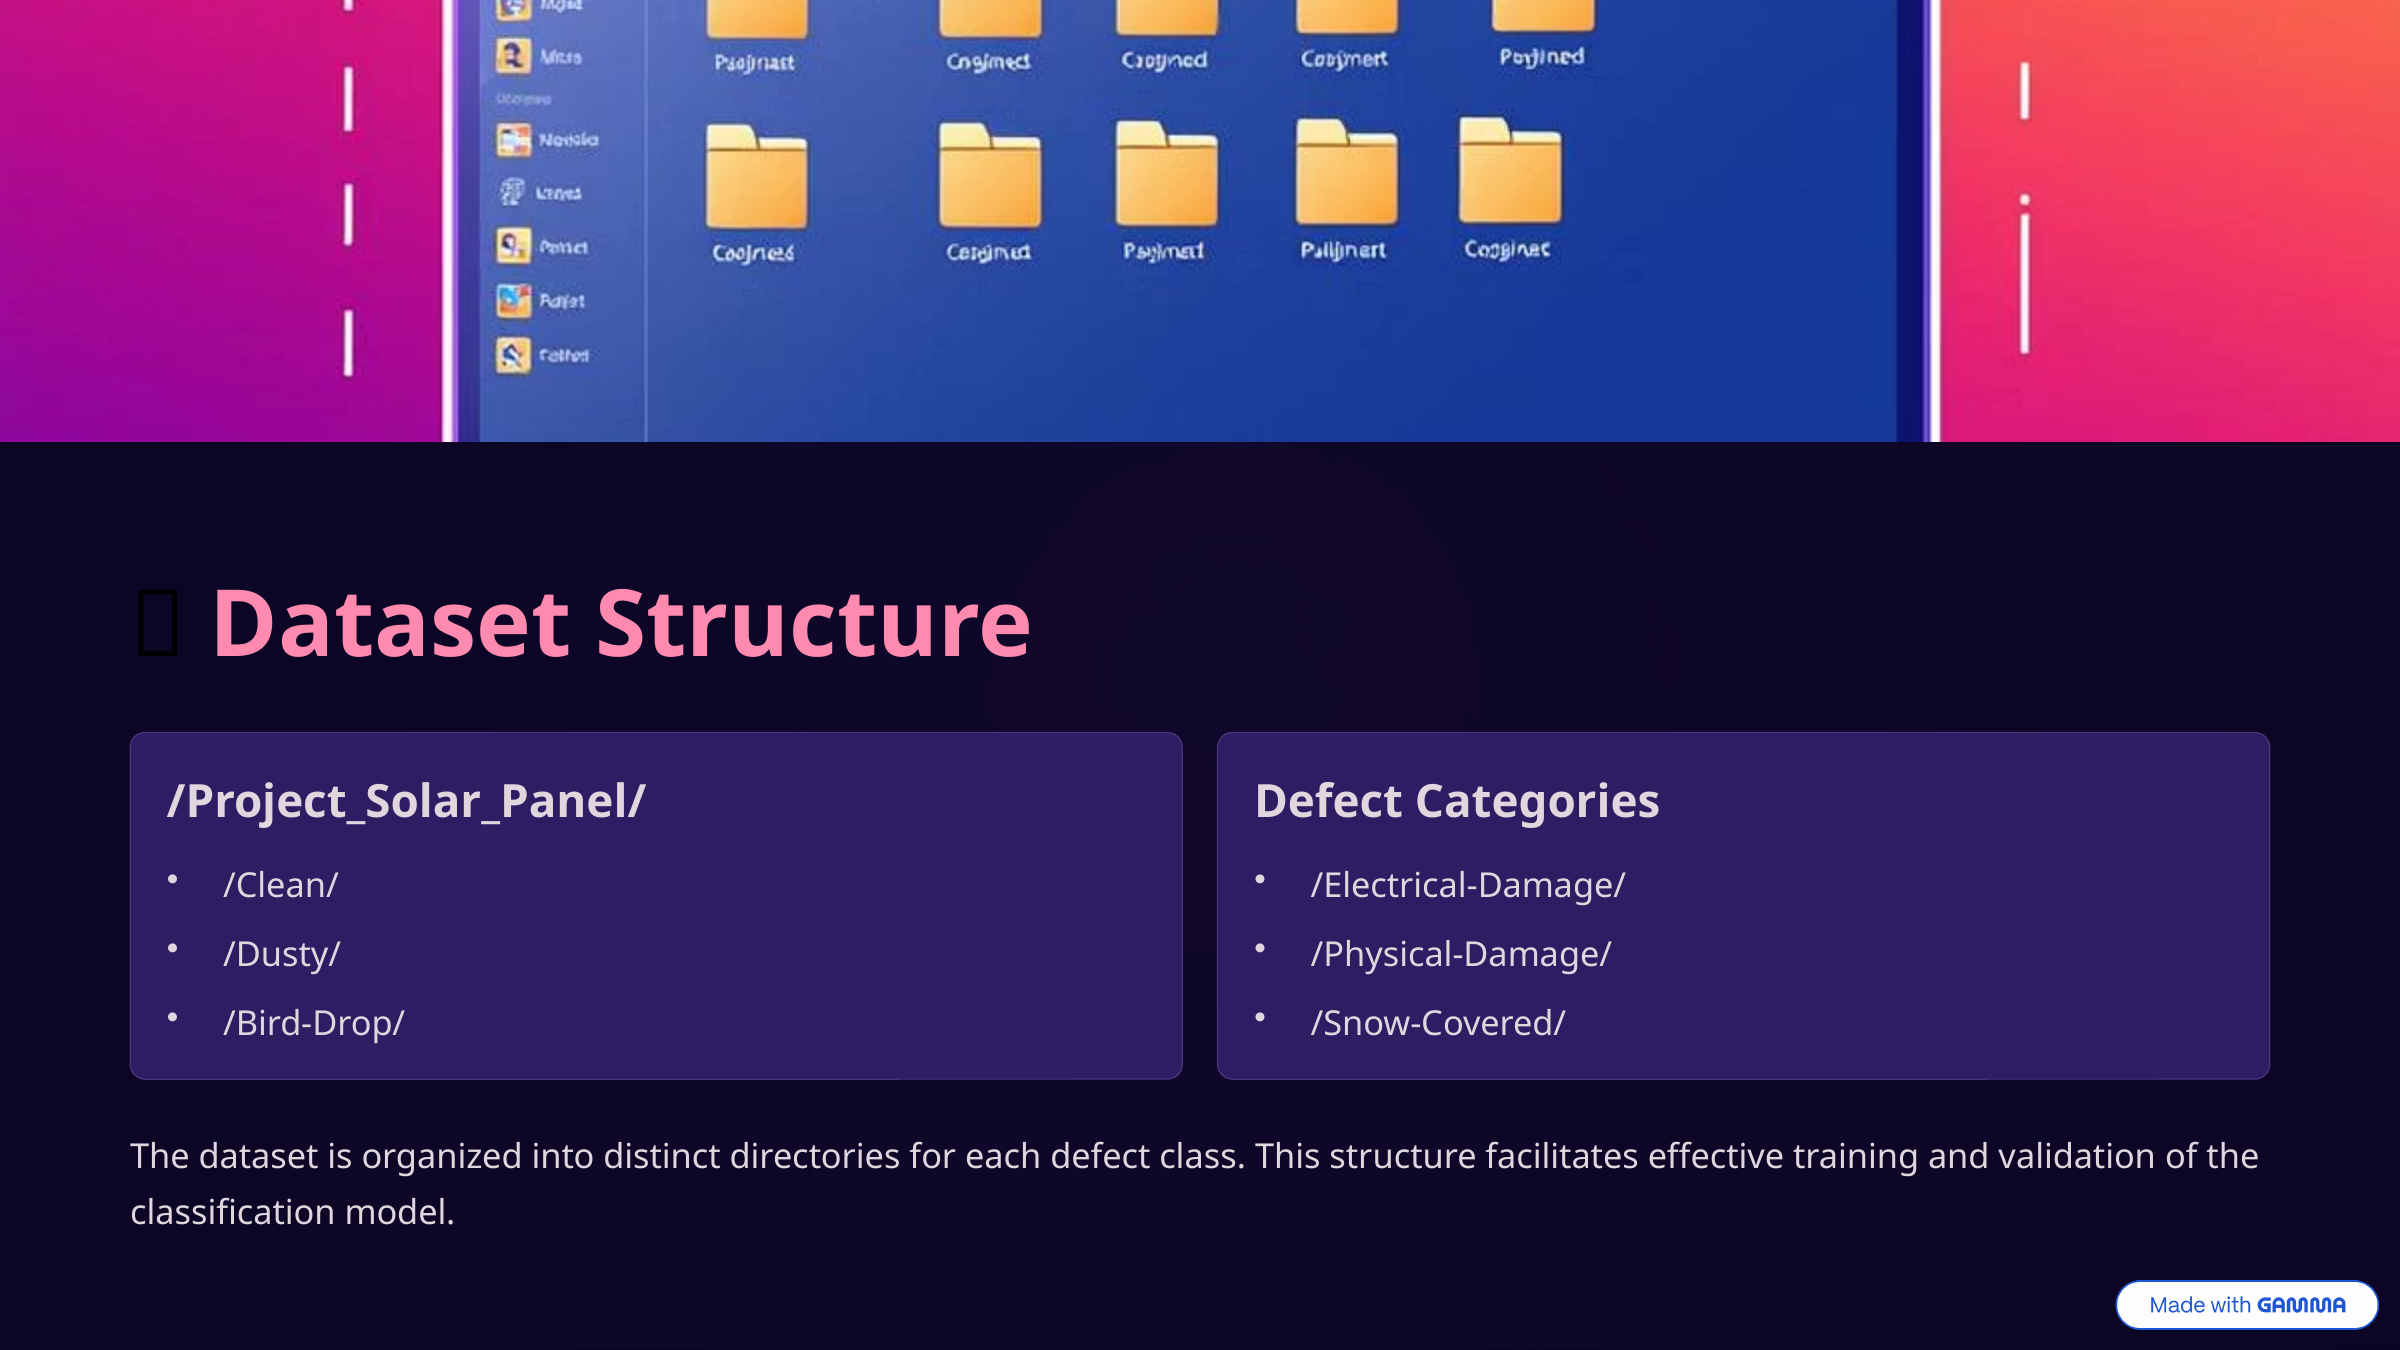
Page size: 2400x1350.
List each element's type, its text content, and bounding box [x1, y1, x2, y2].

text_box /Electrical-Damage/ [1254, 848, 2234, 905]
text_box [130, 732, 1183, 1080]
text_box /Bird-Drop/ [166, 986, 1146, 1043]
picture [2106, 1271, 2389, 1339]
text_box /Snow-Covered/ [1254, 986, 2234, 1043]
text_box The dataset is organized into distinct directories for each defect class. This structure facilitates effective training and validation of the classification model. [130, 1118, 2270, 1233]
text_box Defect Categories [1254, 769, 1719, 827]
text_box /Physical-Damage/ [1254, 917, 2234, 974]
picture [0, 0, 2400, 442]
text_box [1217, 732, 2270, 1080]
text_box /Dusty/ [166, 917, 1146, 974]
text_box 📂 Dataset Structure [130, 559, 1058, 680]
text_box /Clean/ [166, 848, 1146, 905]
text_box /Project_Solar_Panel/ [166, 769, 652, 827]
